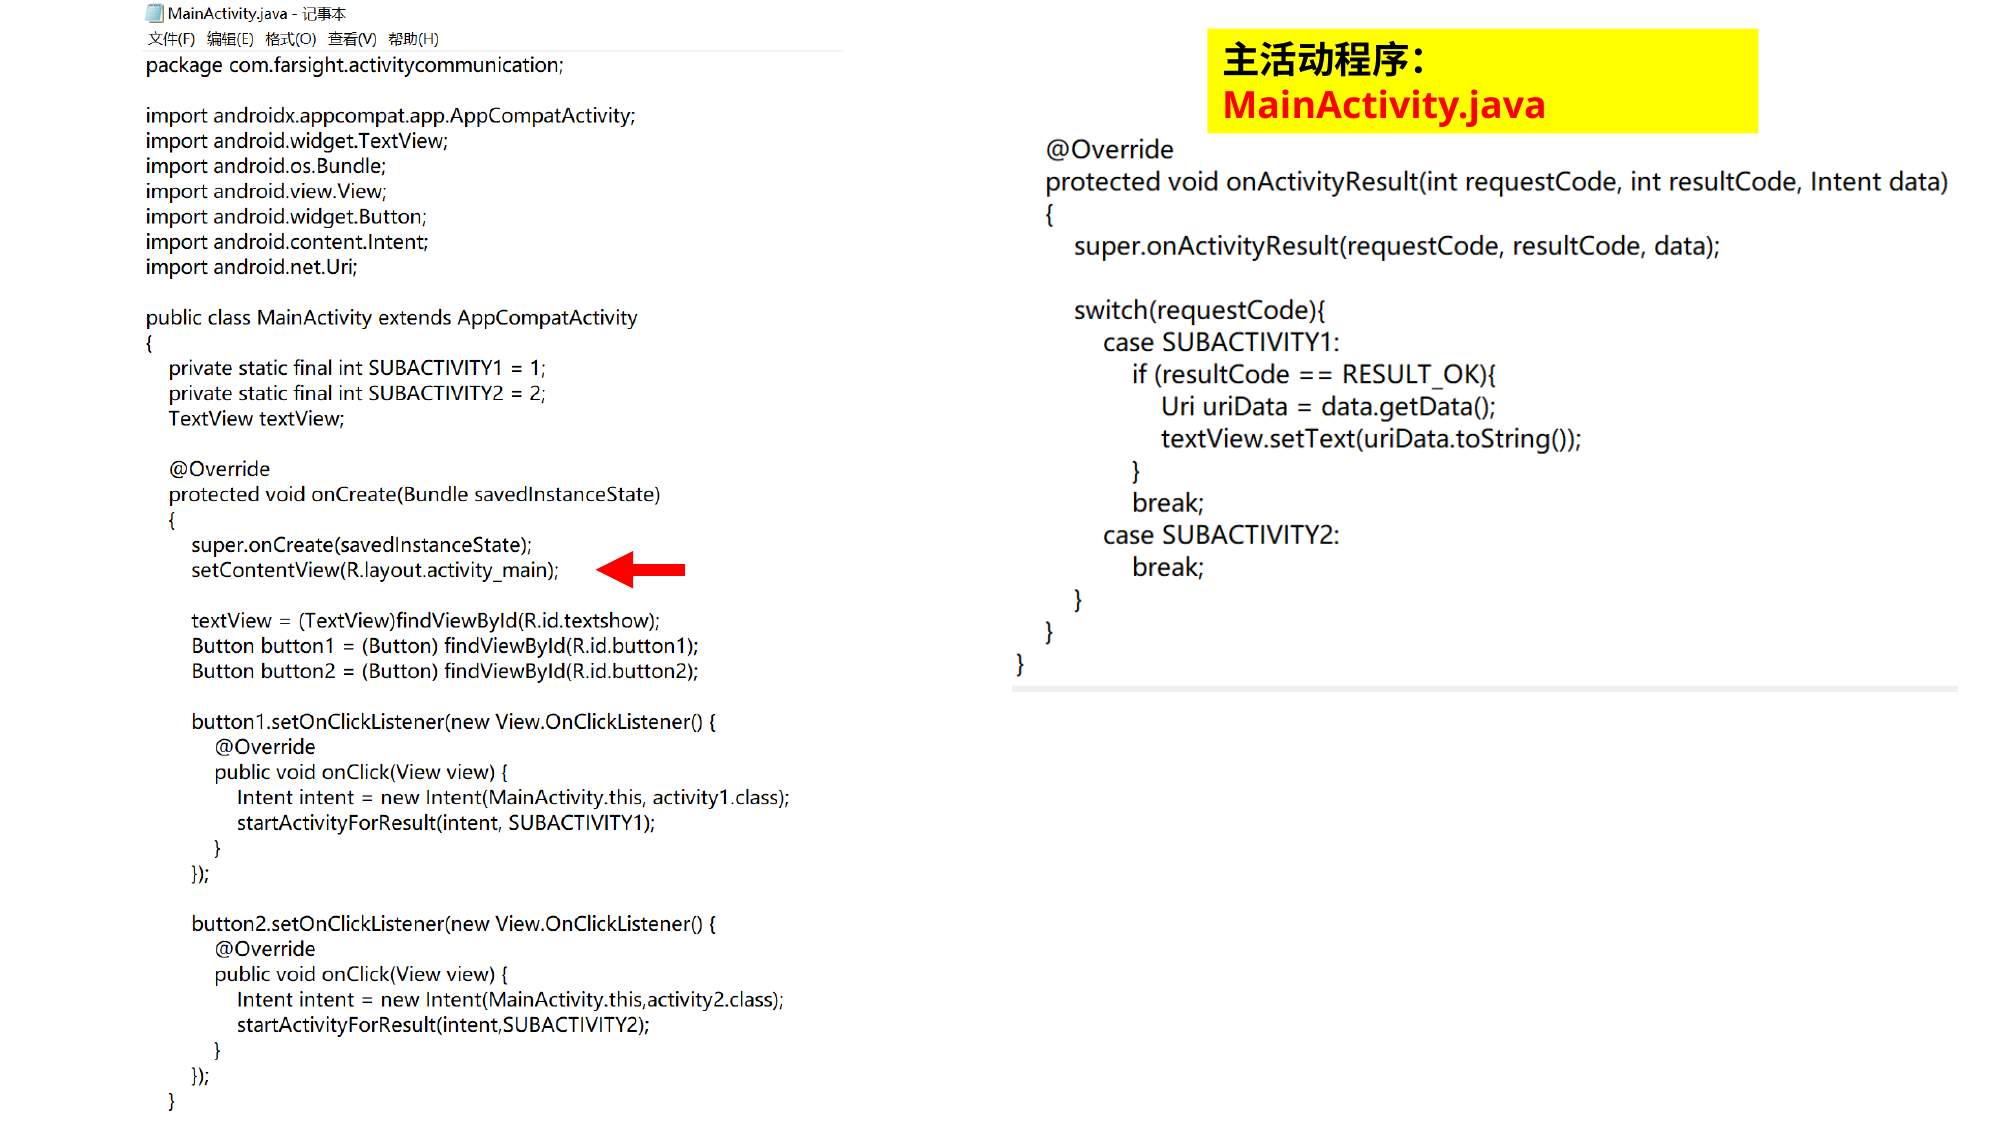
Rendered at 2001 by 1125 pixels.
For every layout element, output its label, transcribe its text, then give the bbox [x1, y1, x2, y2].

picture [142, 0, 843, 1125]
picture [1012, 120, 1958, 692]
text_box 主活动程序：MainActivity.java [1207, 28, 1759, 120]
